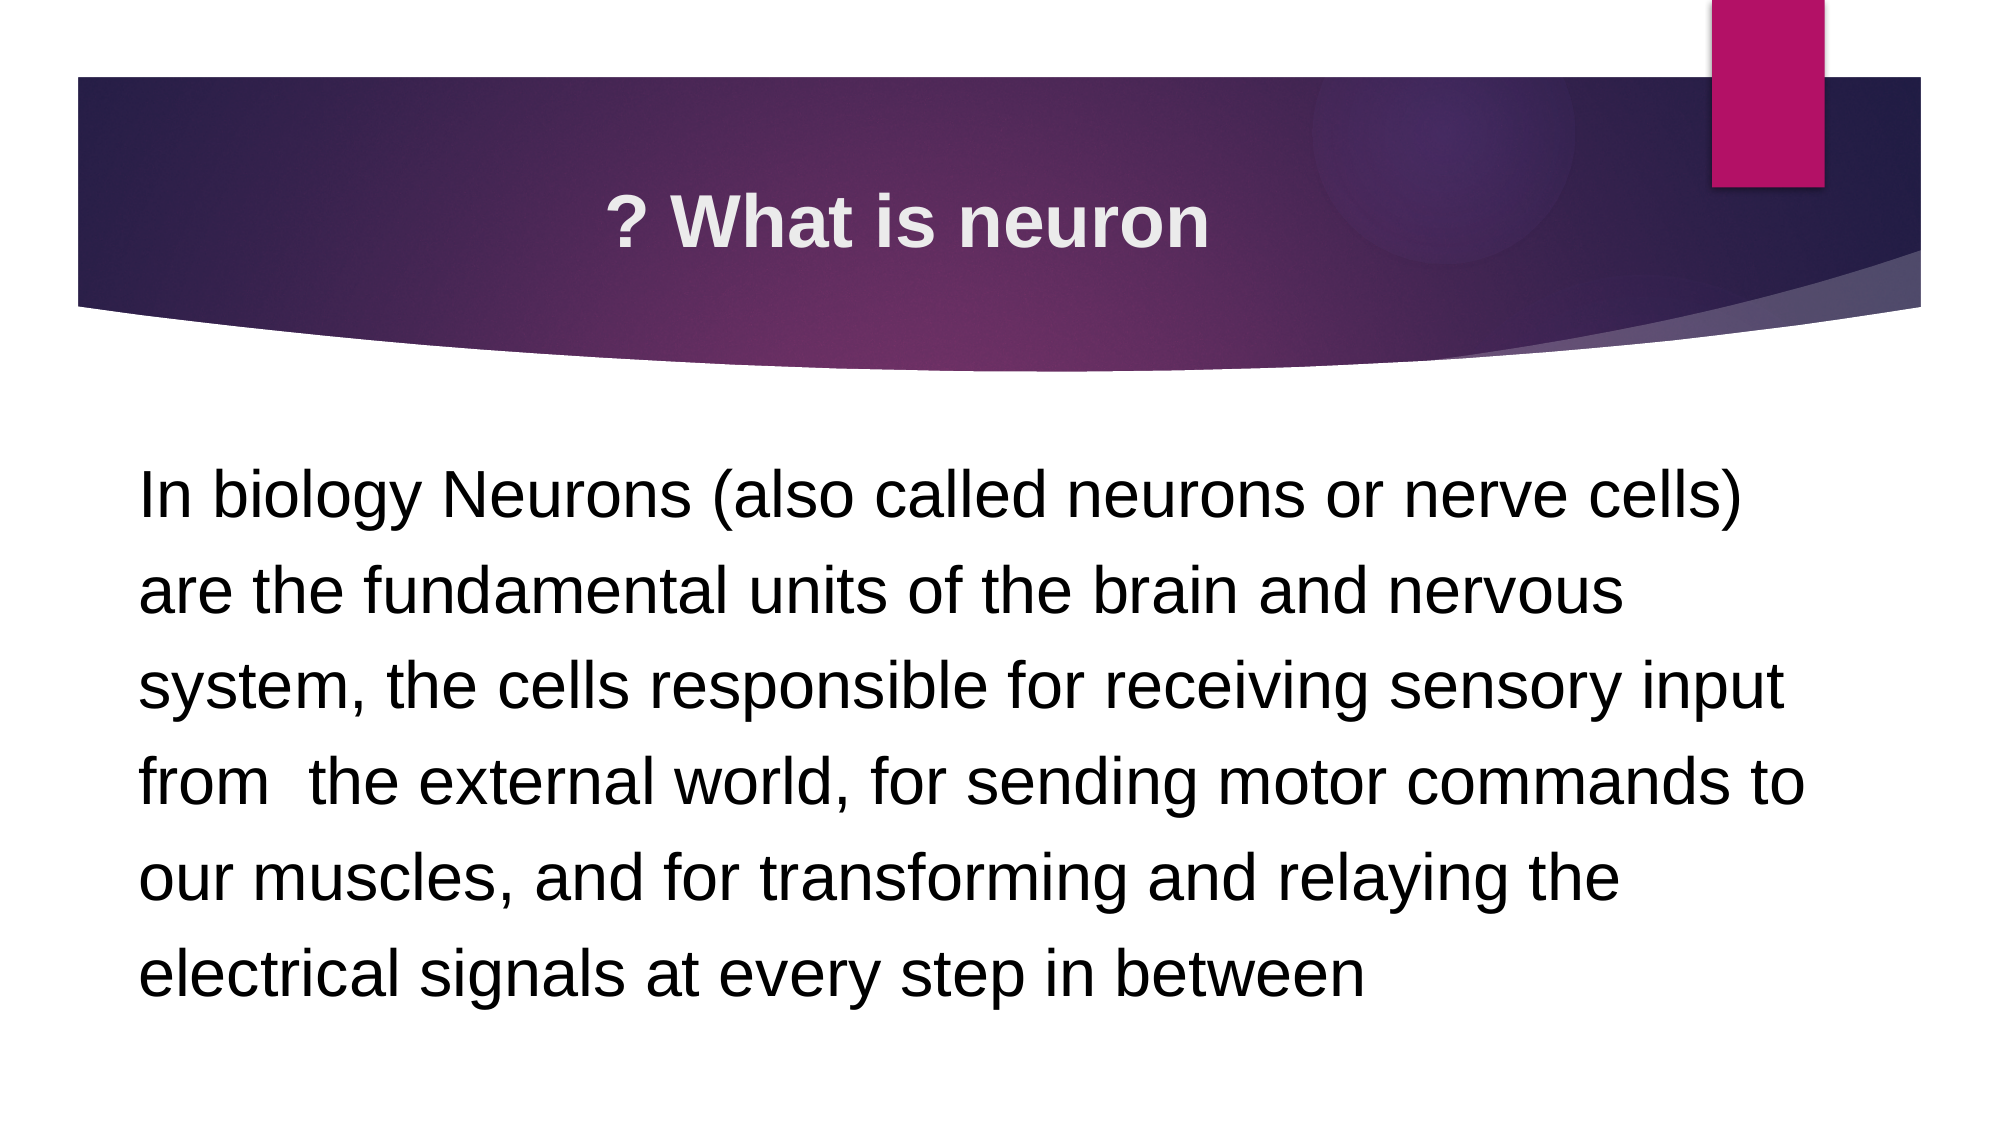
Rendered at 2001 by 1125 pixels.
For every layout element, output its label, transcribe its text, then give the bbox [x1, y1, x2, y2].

list In biology Neurons (also called neurons or nerve cells) are the fundamental units of the brain and nervous system, the cells responsible for receiving sensory input from the external world, for sending motor commands to our muscles, and for transforming and relaying the electrical signals at every step in between [123, 427, 1836, 1080]
title What is neuron ? [189, 159, 1627, 276]
